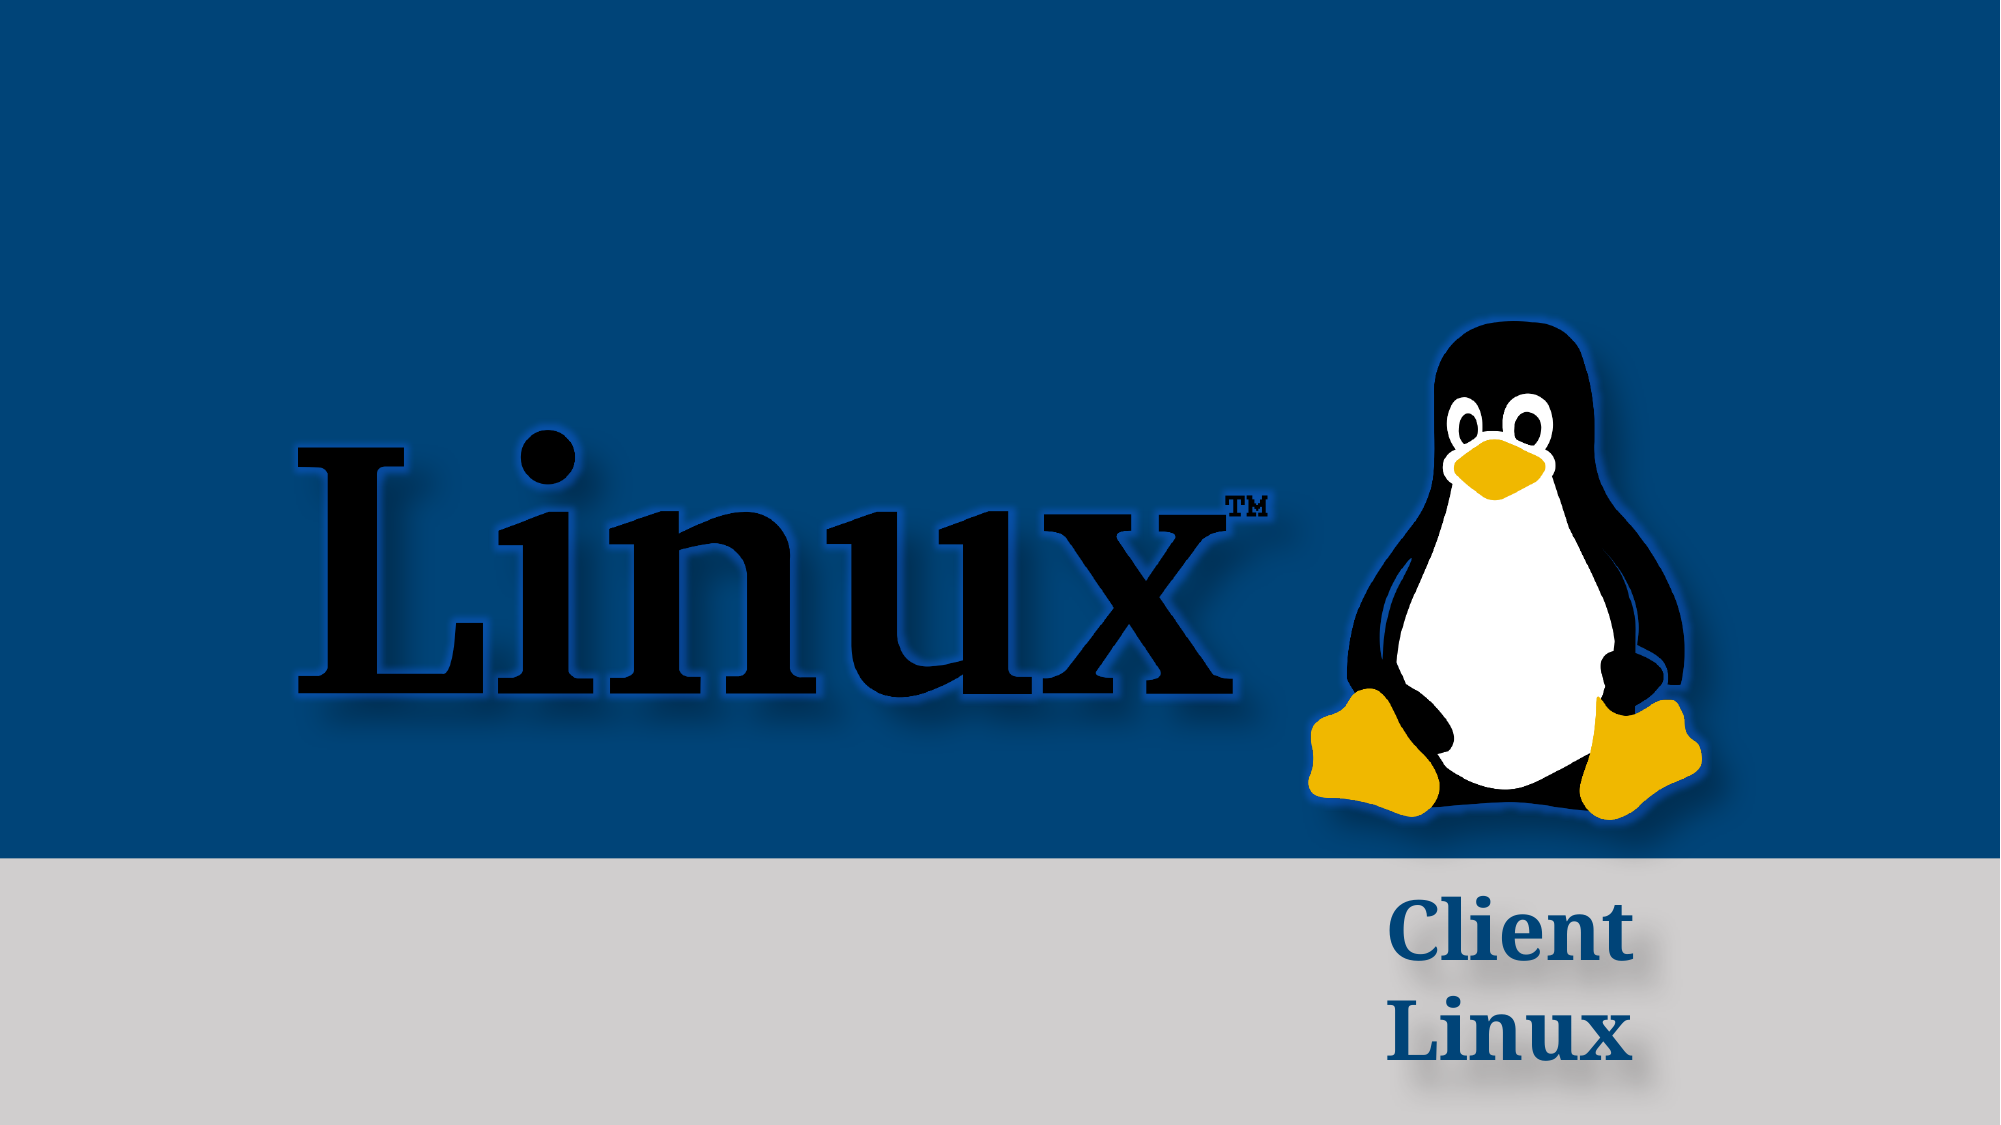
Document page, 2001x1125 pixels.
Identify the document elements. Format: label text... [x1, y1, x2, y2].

text_box [0, 0, 2000, 859]
picture [298, 321, 1702, 820]
text_box Client Linux [1370, 869, 1882, 1085]
text_box [0, 859, 2000, 1125]
